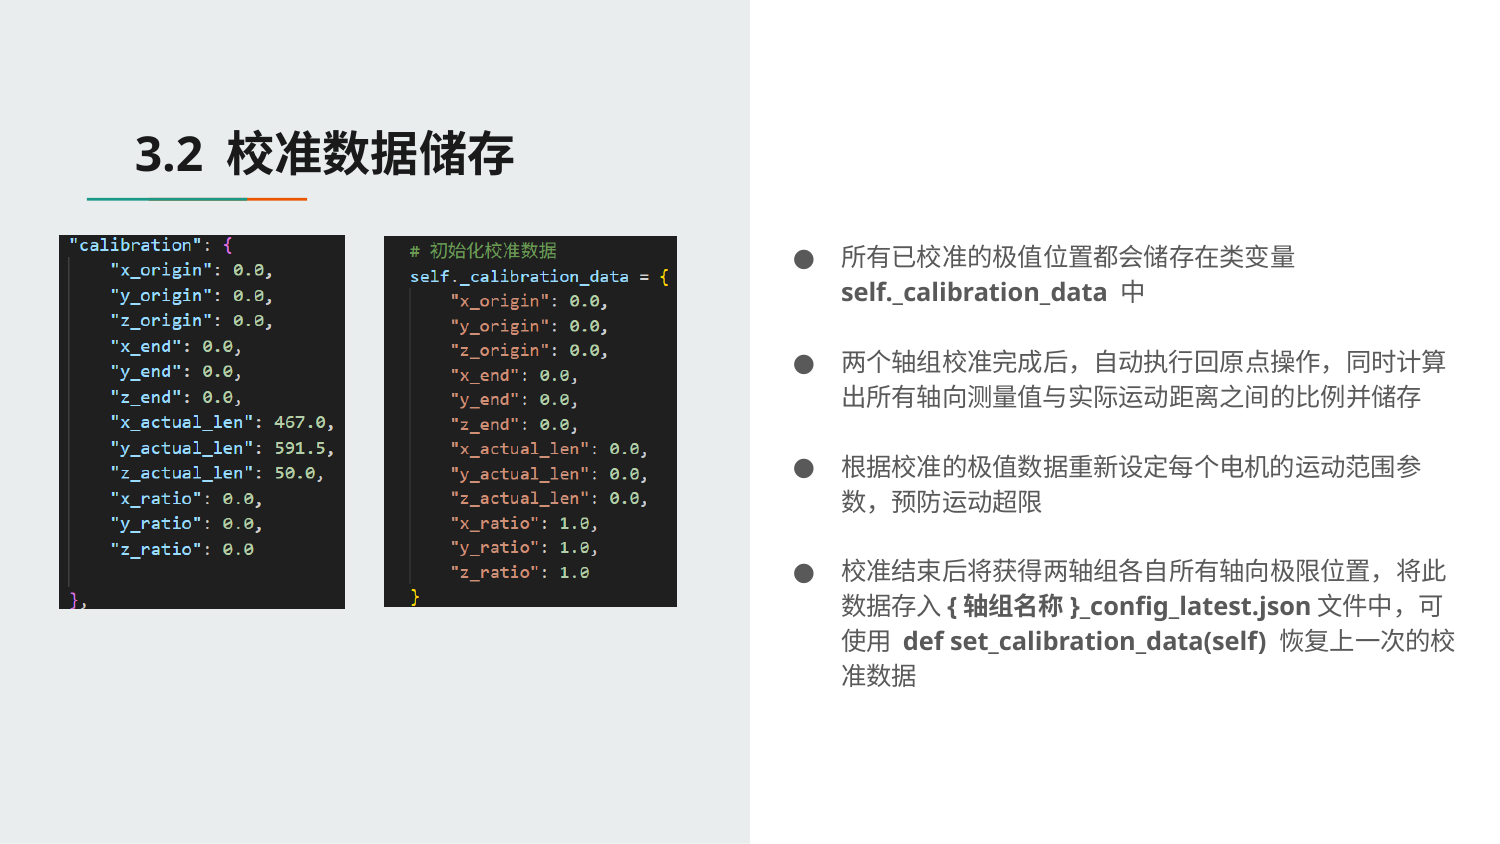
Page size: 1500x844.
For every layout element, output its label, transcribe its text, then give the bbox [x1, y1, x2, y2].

list 所有已校准的极值位置都会储存在类变量self._calibration_data 中 两个轴组校准完成后，自动执行回原点操作，同时计算出所有轴向测量值与实际运动距离之间的比例并储存 根据校准的极值数据重新设定每个电机的运动范围参数，预防运动超限 校准结束后将获得两轴组各自所有轴向极限位置，将此数据存入{轴组名称}_config_latest.json文件中，可使用 def set_calibration_data(self) 恢复上一次的校准数据 [755, 221, 1474, 719]
title 3.2 校准数据储存 [119, 107, 582, 196]
picture [58, 235, 345, 609]
picture [384, 236, 677, 607]
